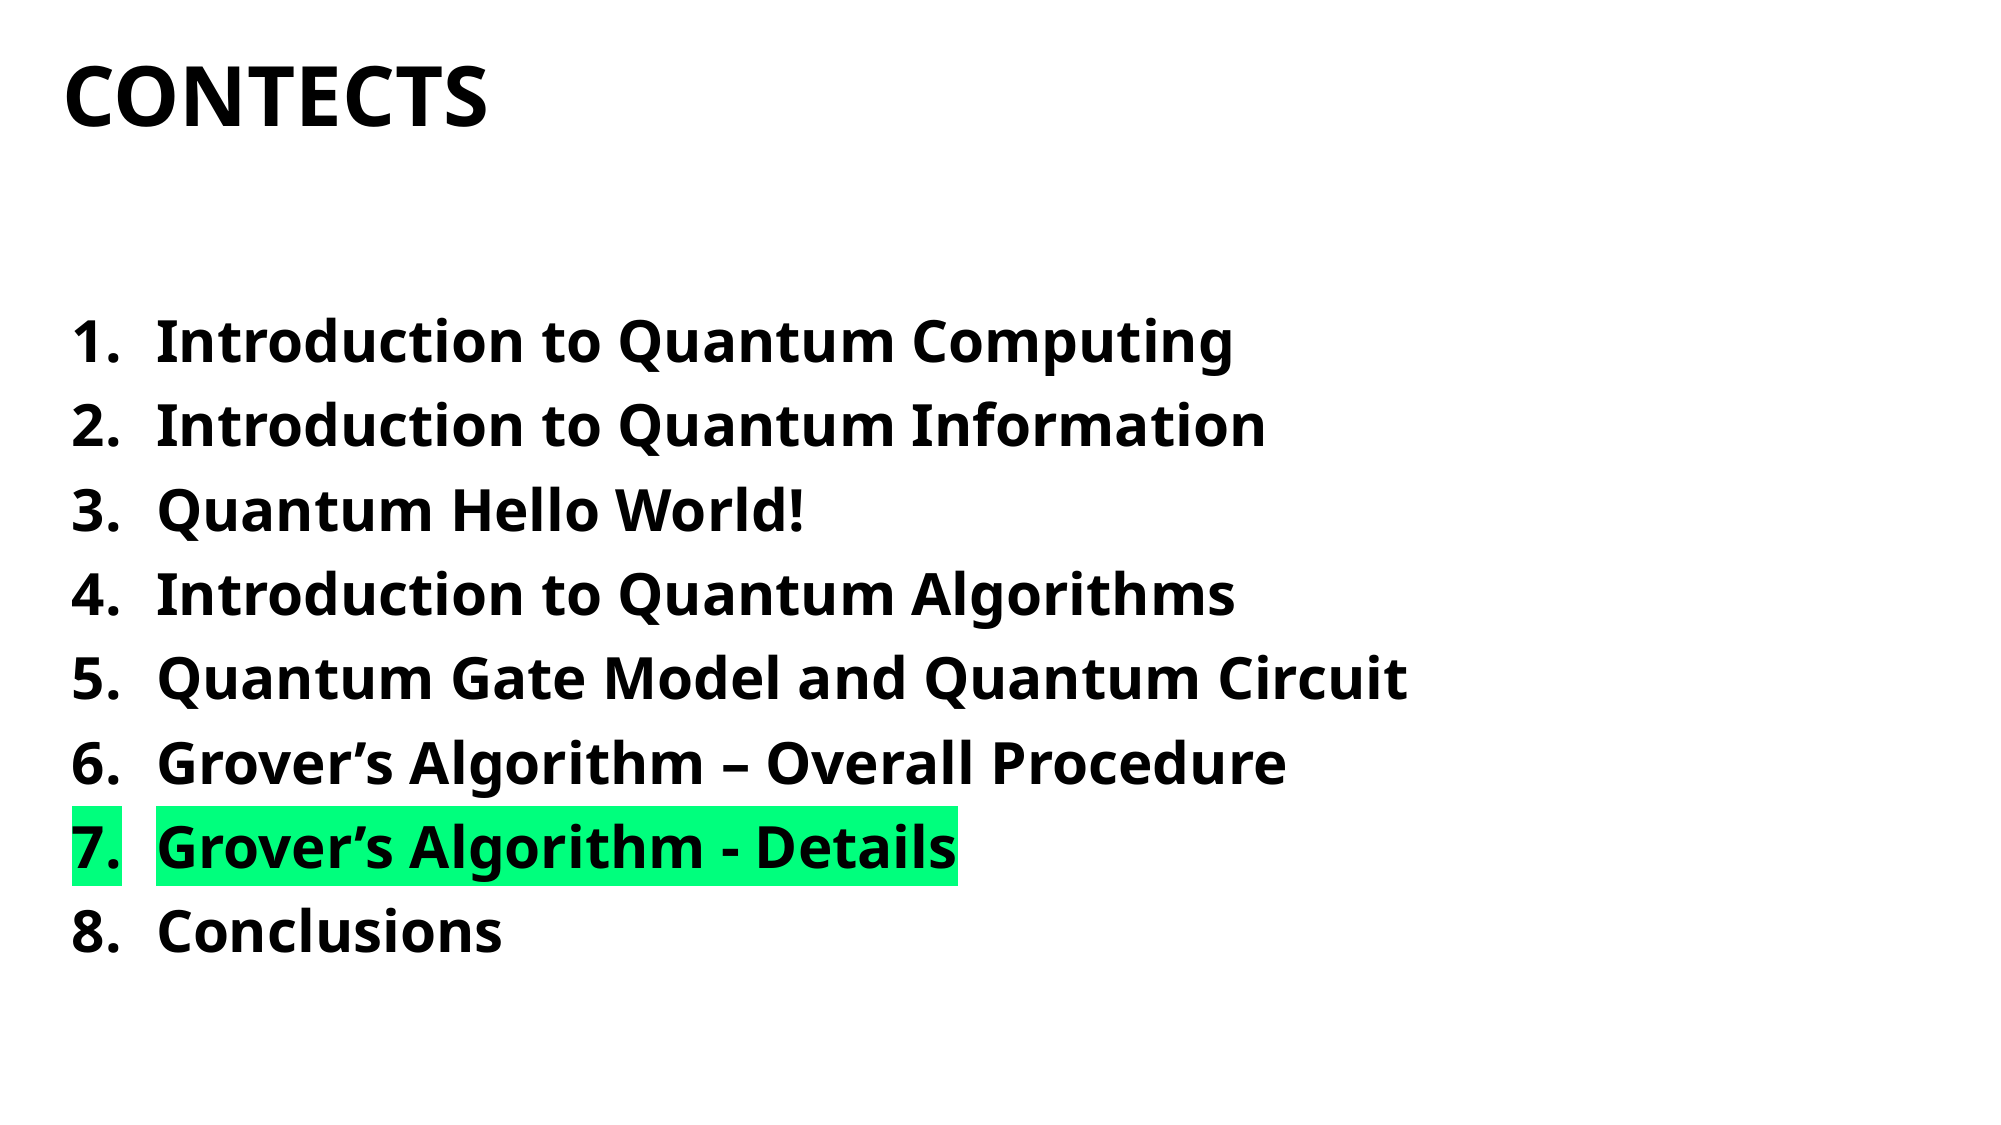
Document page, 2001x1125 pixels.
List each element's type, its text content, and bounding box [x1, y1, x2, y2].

title CONTECTS [62, 62, 1000, 225]
list Introduction to Quantum Computing Introduction to Quantum Information Quantum Hello World! Introduction to Quantum Algorithms Quantum Gate Model and Quantum Circuit Grover’s Algorithm – Overall Procedure Grover’s Algorithm - Details Conclusions [62, 299, 1469, 1070]
